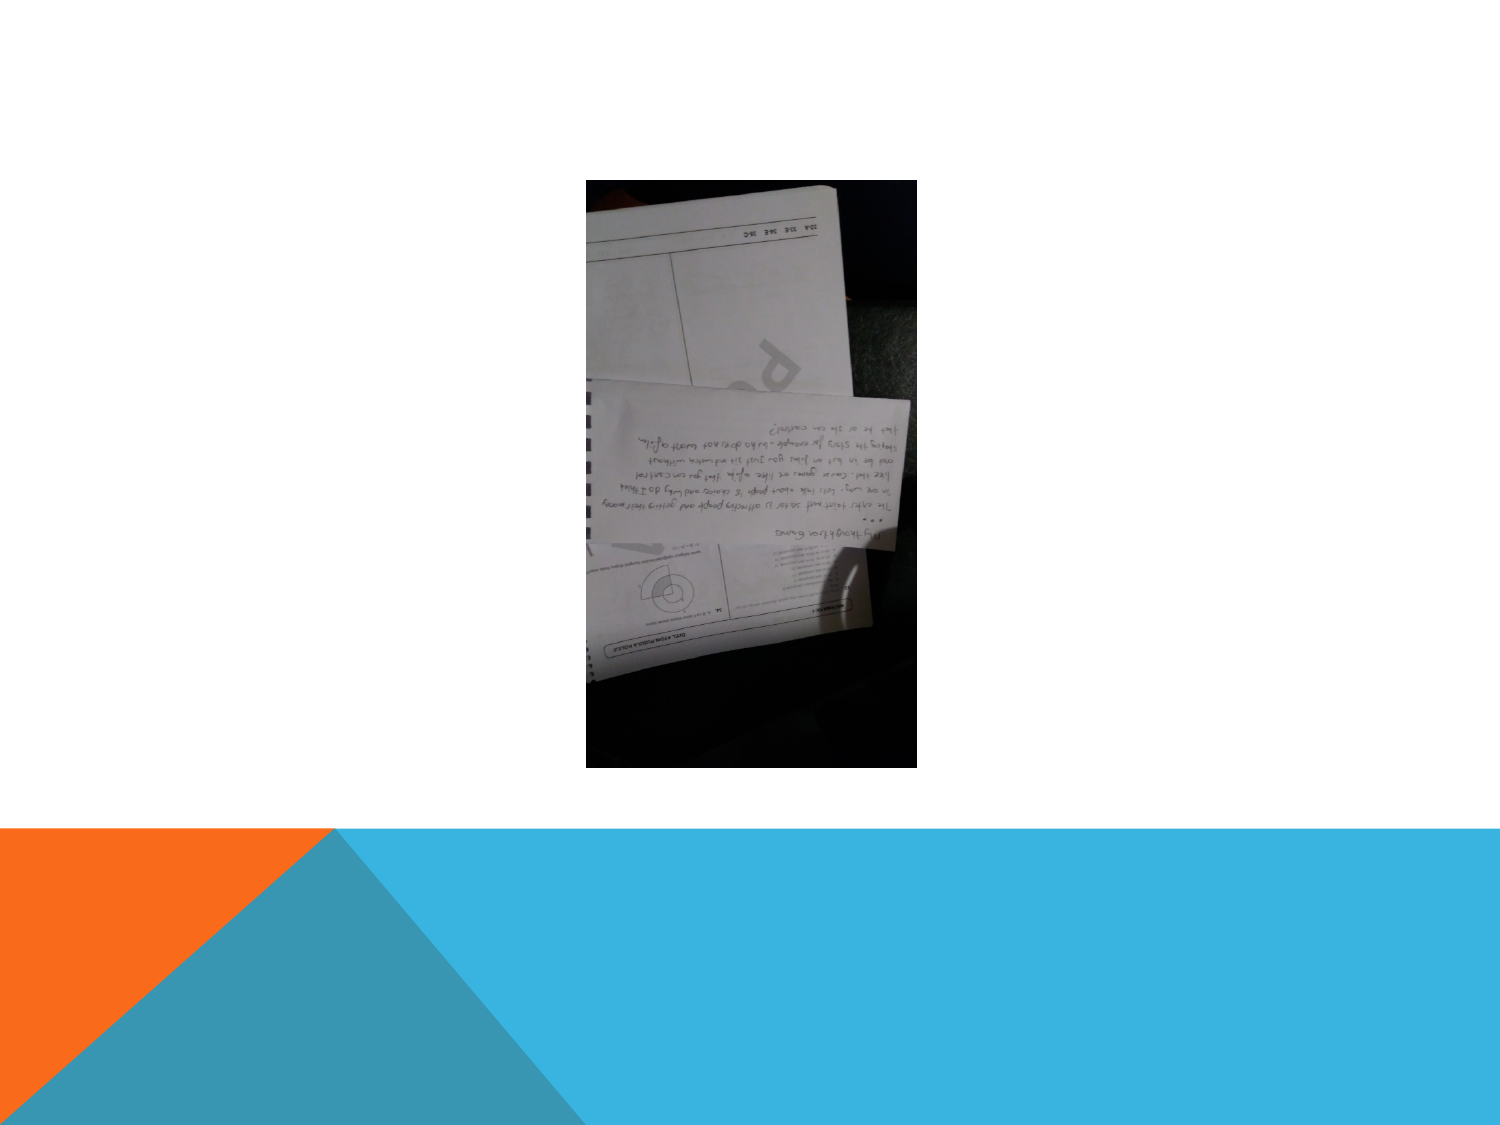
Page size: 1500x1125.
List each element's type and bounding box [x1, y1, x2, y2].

list [586, 180, 918, 768]
